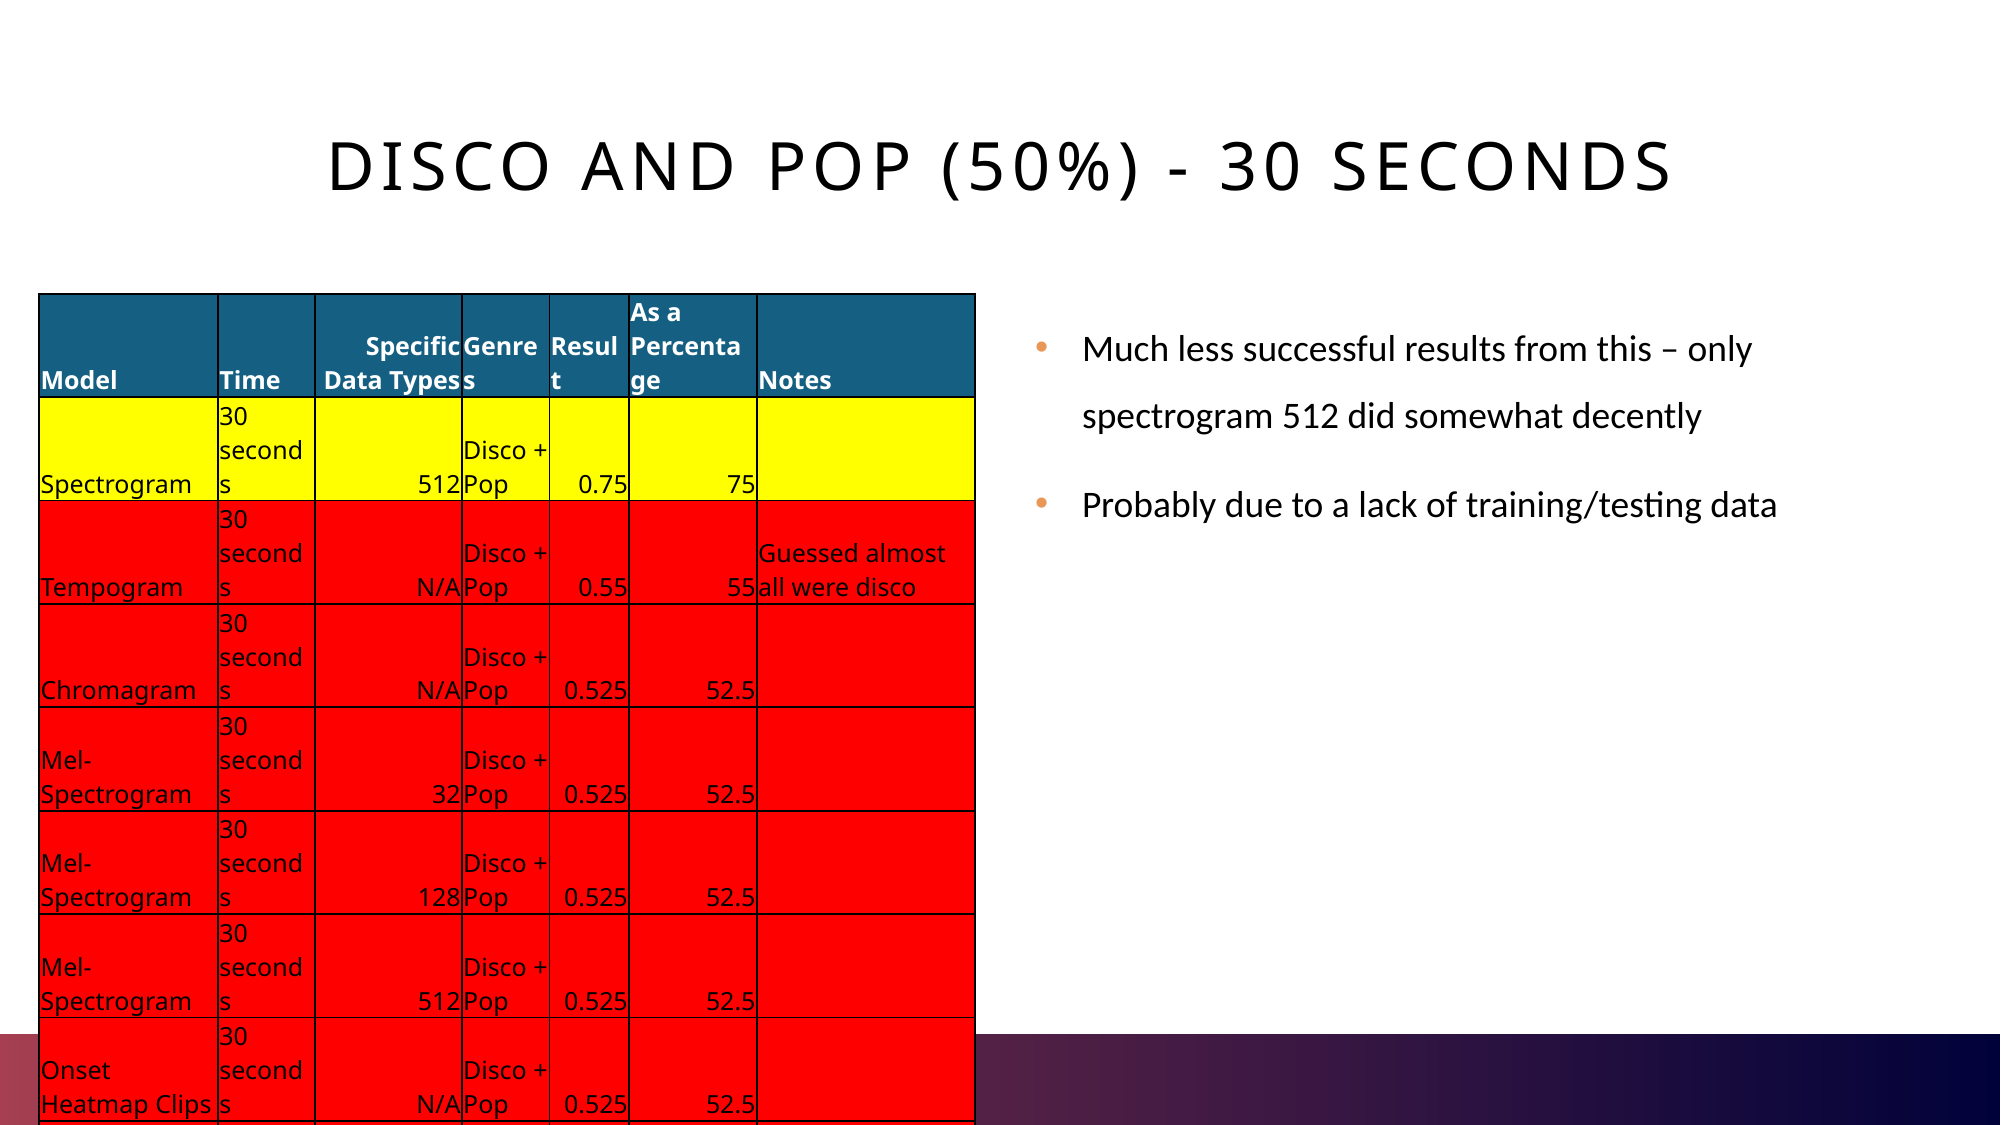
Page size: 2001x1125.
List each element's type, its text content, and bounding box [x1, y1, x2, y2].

table_cell Disco + Pop [463, 605, 549, 706]
table_cell 512 [316, 915, 461, 1017]
table_cell 30 seconds [219, 398, 314, 500]
table_cell Disco + Pop [463, 708, 549, 810]
table_cell 52.5 [630, 605, 756, 706]
table_cell 30 seconds [219, 915, 314, 1017]
table_cell 52.5 [630, 812, 756, 913]
table_cell 30 seconds [219, 1018, 314, 1120]
table_cell 128 [316, 812, 461, 913]
table_cell Mel-Spectrogram [40, 708, 217, 810]
table_cell 0.75 [550, 398, 628, 500]
table_header Model [40, 295, 217, 396]
table_cell 0.525 [550, 812, 628, 913]
list Much less successful results from this – only spectrogram 512 did somewhat decently Probably due to a lack of training/testing data [1020, 293, 1863, 969]
table_cell [758, 1018, 974, 1120]
table_cell [758, 812, 974, 913]
table_cell Spectrogram [40, 398, 217, 500]
table_cell 55 [630, 501, 756, 603]
table_cell [758, 398, 974, 500]
table_cell Disco + Pop [463, 915, 549, 1017]
table_cell 512 [316, 398, 461, 500]
table_cell Disco + Pop [463, 501, 549, 603]
table_cell N/A [316, 501, 461, 603]
table_cell 32 [316, 708, 461, 810]
table_cell Disco + Pop [463, 398, 549, 500]
table_cell [758, 915, 974, 1017]
table_cell Chromagram [40, 605, 217, 706]
table_cell 30 seconds [219, 501, 314, 603]
table_cell 75 [630, 398, 756, 500]
table_cell Guessed almost all were disco [758, 501, 974, 603]
table_cell 52.5 [630, 915, 756, 1017]
table_cell 52.5 [630, 708, 756, 810]
table_cell 52.5 [630, 1018, 756, 1120]
table_header Genres [463, 295, 549, 396]
table_cell 30 seconds [219, 708, 314, 810]
table_cell 0.55 [550, 501, 628, 603]
table_header Time [219, 295, 314, 396]
table_cell N/A [316, 605, 461, 706]
table_cell Tempogram [40, 501, 217, 603]
table_cell 30 seconds [219, 812, 314, 913]
table_cell Mel-Spectrogram [40, 812, 217, 913]
table_cell 0.525 [550, 708, 628, 810]
table_header Notes [758, 295, 974, 396]
table_cell [758, 605, 974, 706]
table_header Result [550, 295, 628, 396]
table_cell Disco + Pop [463, 812, 549, 913]
table_header As a Percentage [630, 295, 756, 396]
table_header Specific Data Types [316, 295, 461, 396]
table_cell N/A [316, 1018, 461, 1120]
table_cell [758, 708, 974, 810]
table_cell Disco + Pop [463, 1018, 549, 1120]
table_cell 0.525 [550, 1018, 628, 1120]
title Disco and Pop (50%) - 30 seconds [137, 60, 1863, 278]
table_cell Mel-Spectrogram [40, 915, 217, 1017]
table_cell 0.525 [550, 915, 628, 1017]
table_cell 0.525 [550, 605, 628, 706]
table_cell Onset Heatmap Clips [40, 1018, 217, 1120]
table_cell 30 seconds [219, 605, 314, 706]
